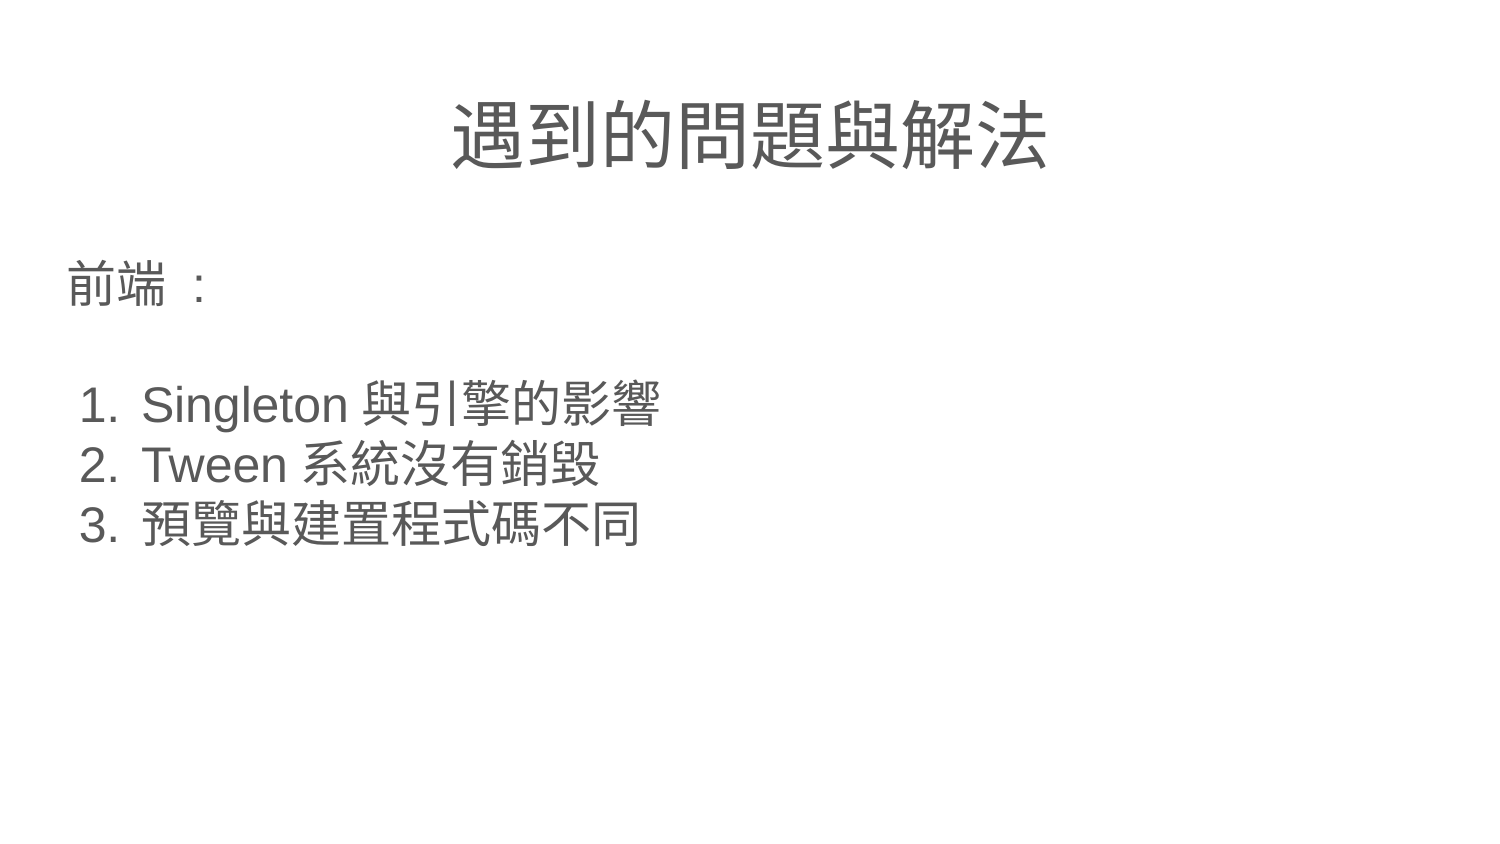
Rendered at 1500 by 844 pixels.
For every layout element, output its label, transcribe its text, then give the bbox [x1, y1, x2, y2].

title 遇到的問題與解法 [51, 0, 1449, 194]
subtitle 前端 : Singleton與引擎的影響 Tween系統沒有銷毀 預覽與建置程式碼不同 [51, 237, 1449, 750]
